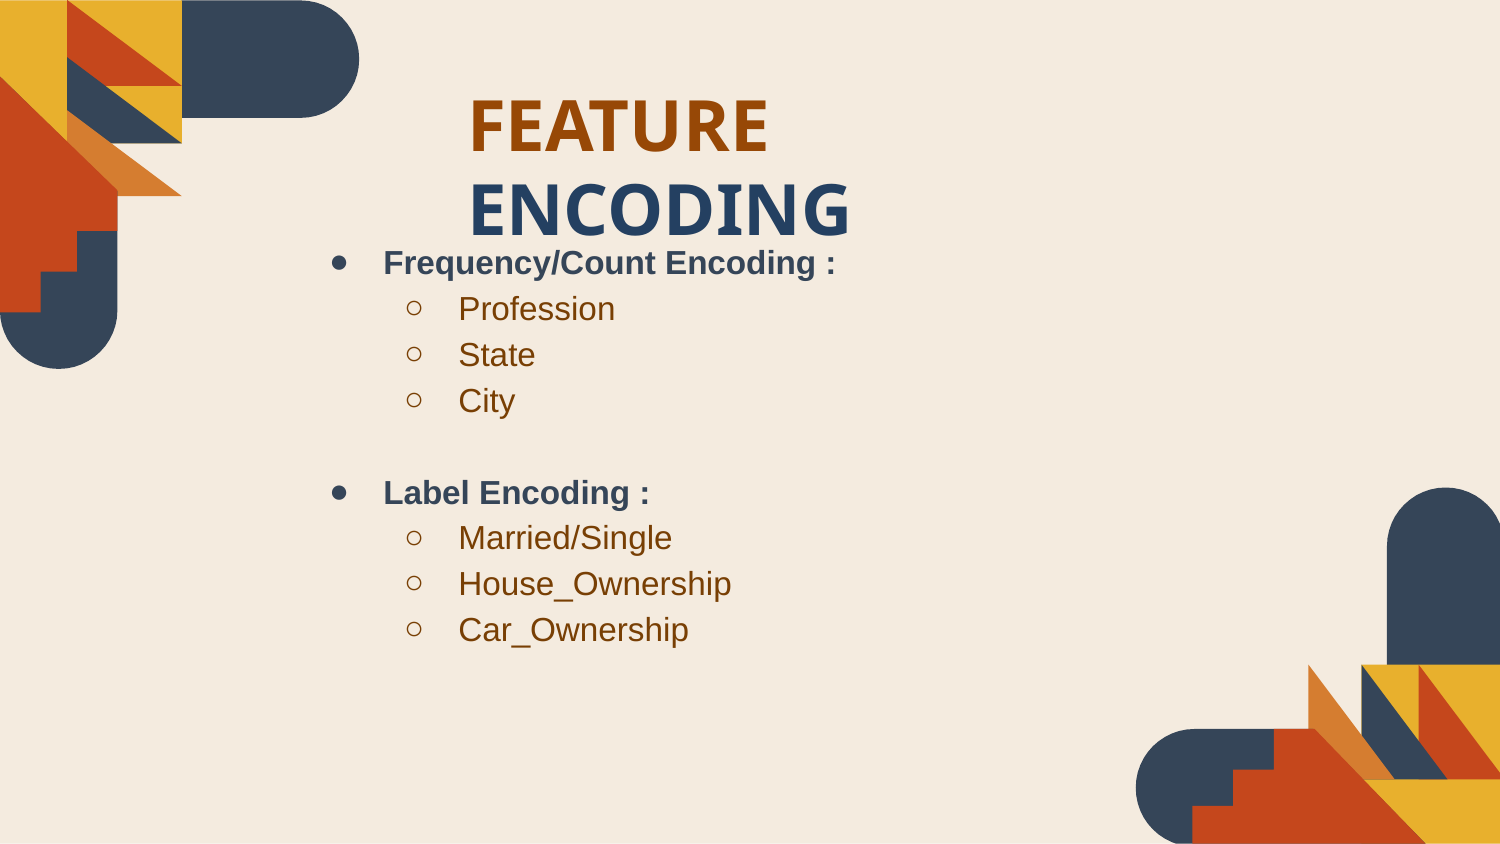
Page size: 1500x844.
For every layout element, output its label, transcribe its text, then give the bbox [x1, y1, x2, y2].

text_box Frequency/Count Encoding : Profession State City Label Encoding : Married/Single House_Ownership Car_Ownership [308, 223, 1212, 649]
title FEATURE ENCODING [465, 78, 1163, 223]
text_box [0, 0, 360, 370]
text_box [1135, 487, 1500, 844]
